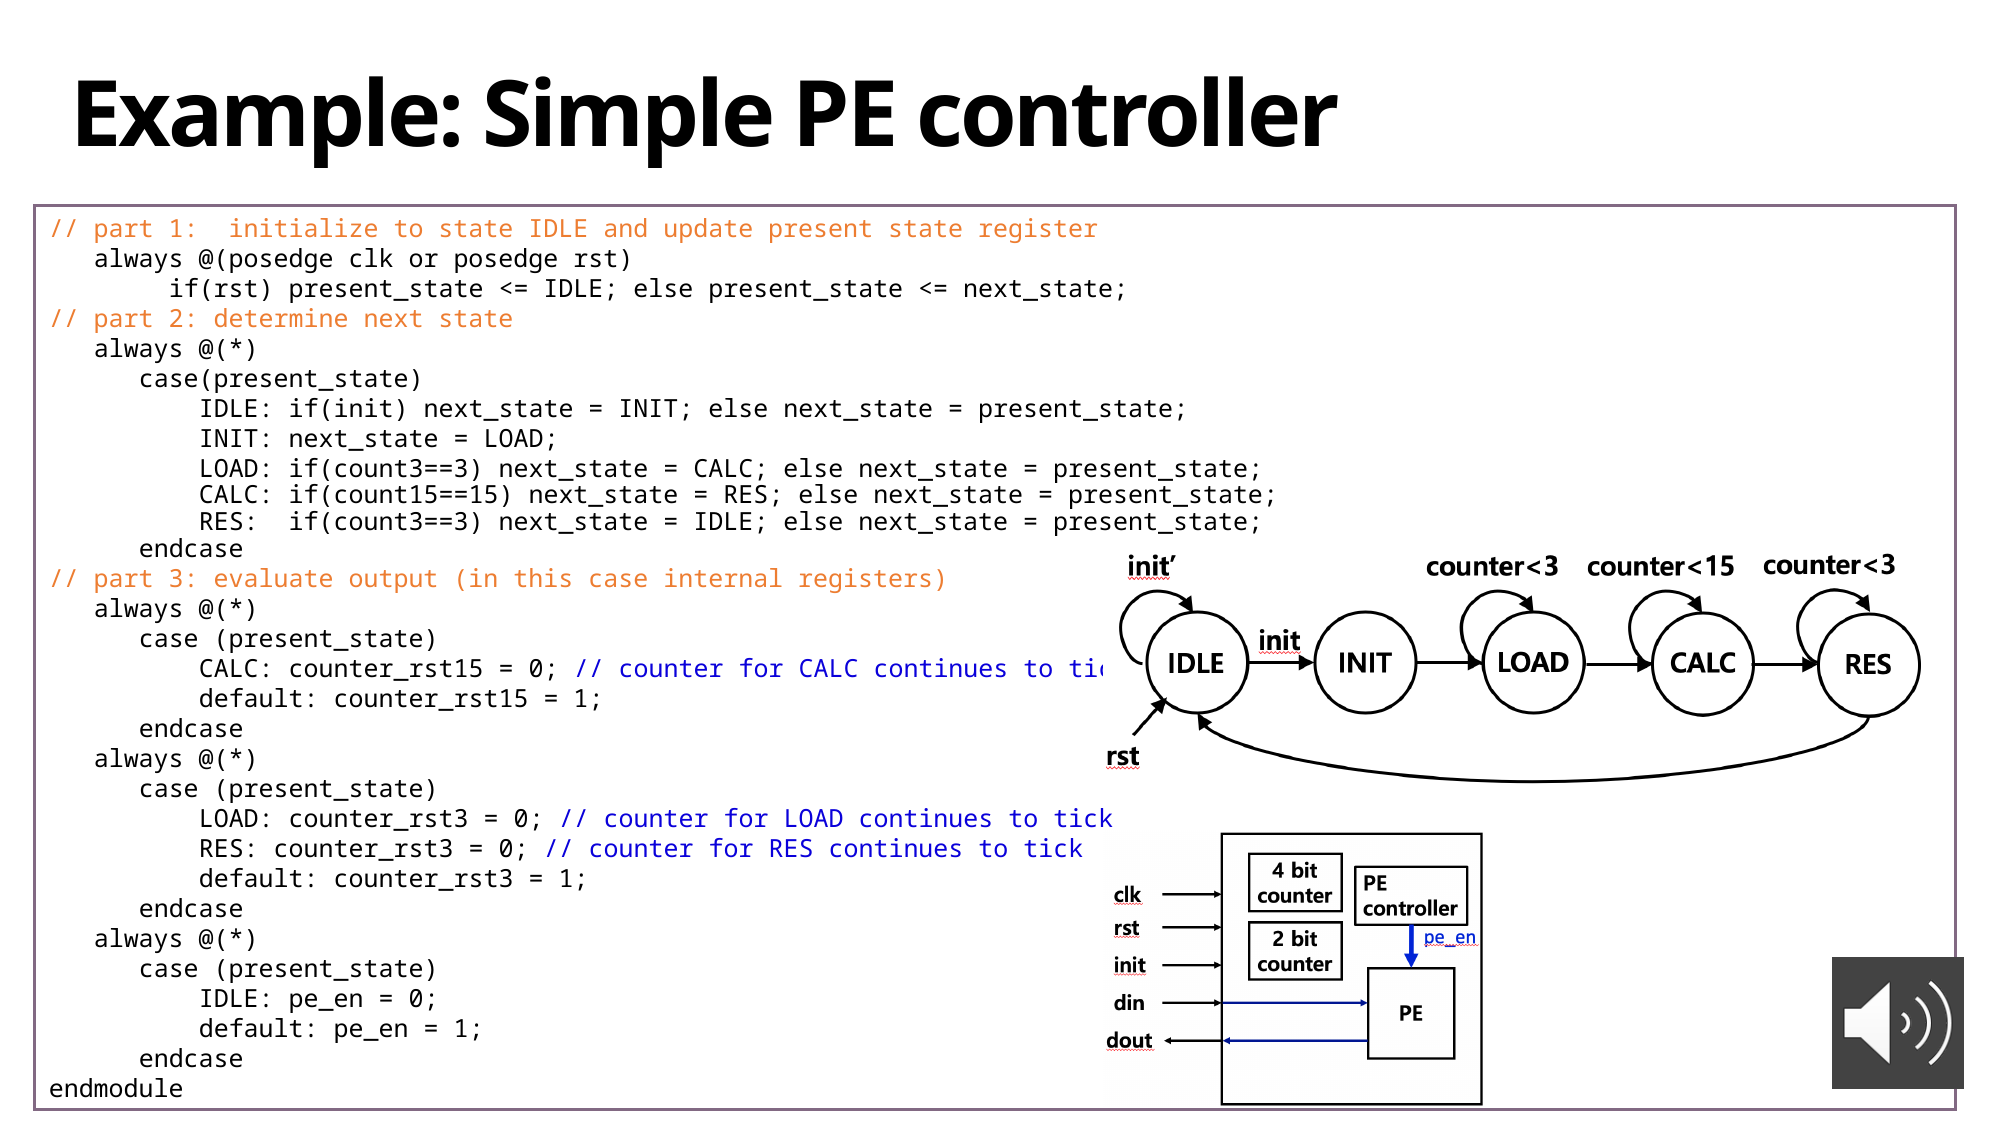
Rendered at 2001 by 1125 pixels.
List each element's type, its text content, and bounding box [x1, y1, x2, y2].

text_box // part 1: initialize to state IDLE and update present state register always @(posedge clk or posedge rst) if(rst) present_state <= IDLE; else present_state <= next_state; // part 2: determine next state always @(*) case(present_state) IDLE: if(init) next_state = INIT; else next_state = present_state; INIT: next_state = LOAD; LOAD: if(count3==3) next_state = CALC; else next_state = present_state; CALC: if(count15==15) next_state = RES; else next_state = present_state; RES: if(count3==3) next_state = IDLE; else next_state = present_state; endcase // part 3: evaluate output (in this case internal registers) always @(*) case (present_state) CALC: counter_rst15 = 0; // counter for CALC continues to tick default: counter_rst15 = 1; endcase always @(*) case (present_state) LOAD: counter_rst3 = 0; // counter for LOAD continues to tick RES: counter_rst3 = 0; // counter for RES continues to tick default: counter_rst3 = 1; endcase always @(*) case (present_state) IDLE: pe_en = 0; default: pe_en = 1; endcase endmodule [34, 205, 1956, 1110]
title Example: Simple PE controller [55, 53, 1610, 180]
picture [1103, 549, 1924, 786]
picture [1103, 830, 1485, 1107]
picture [1831, 956, 1965, 1090]
